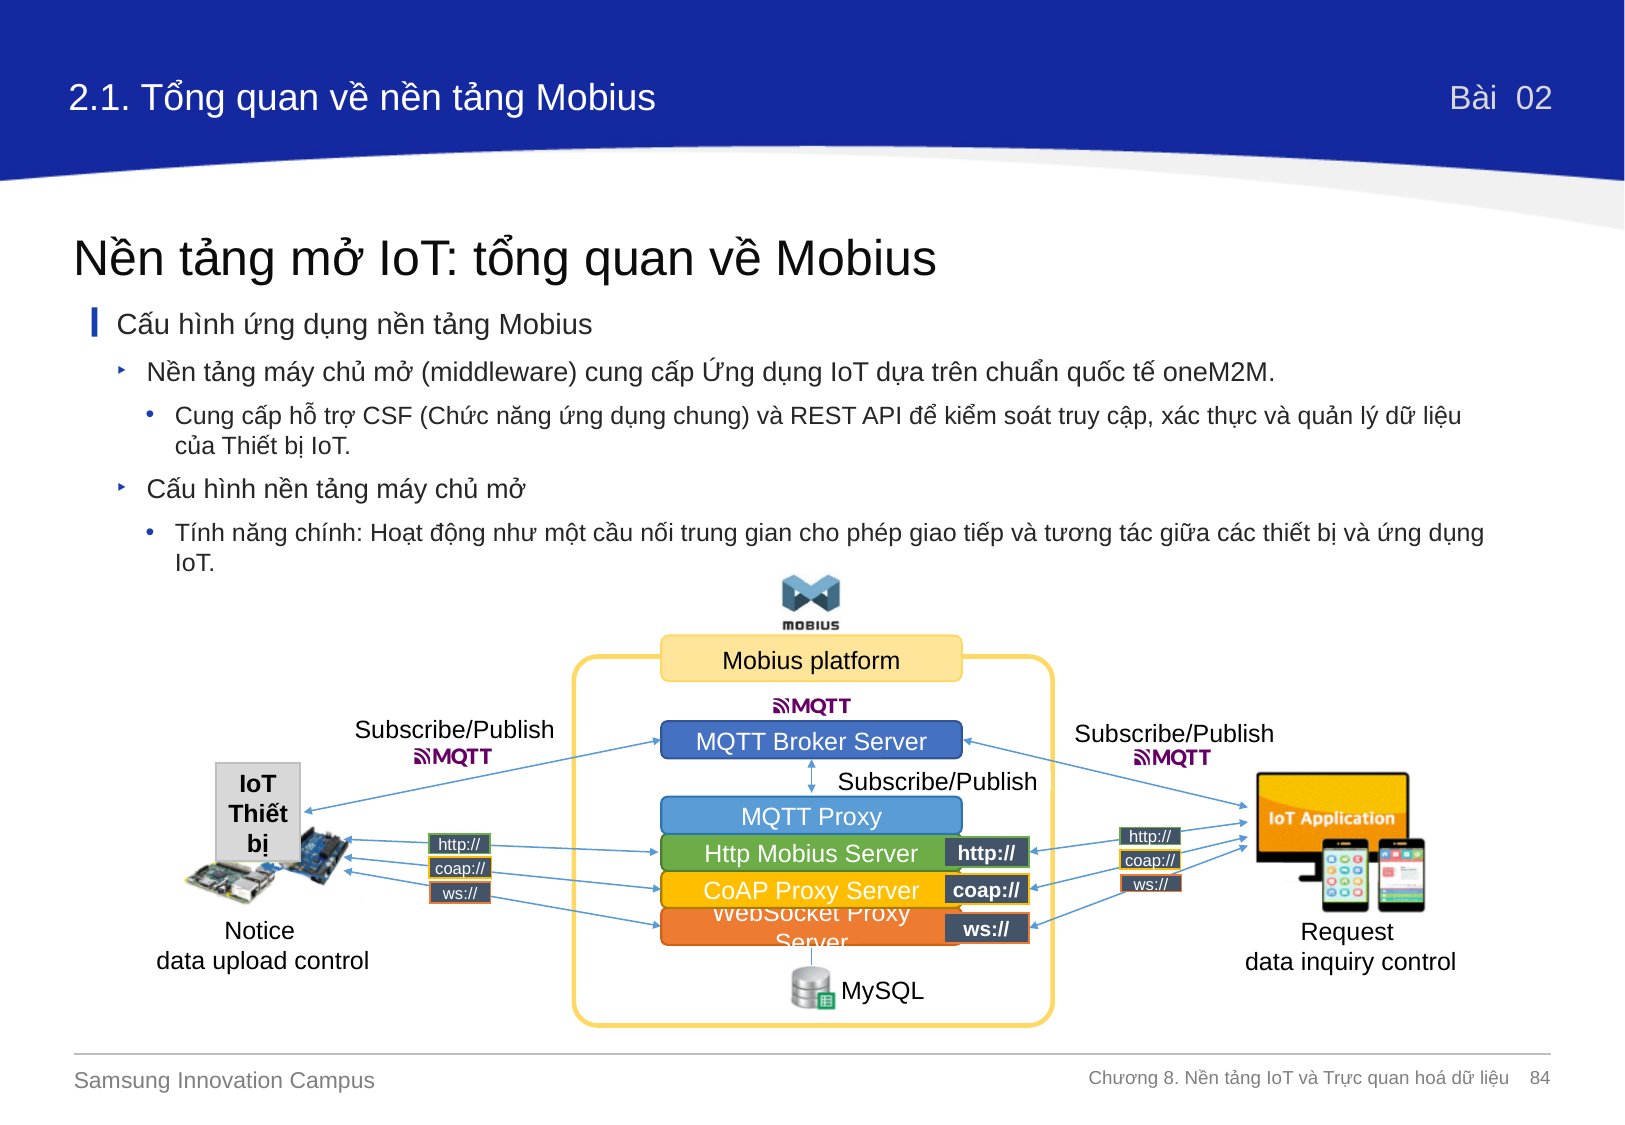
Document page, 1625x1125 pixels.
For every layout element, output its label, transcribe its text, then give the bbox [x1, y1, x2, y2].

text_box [67, 73, 1554, 120]
text_box Nền tảng máy chủ mở (middleware) cung cấp Ứng dụng IoT dựa trên chuẩn quốc tế oneM2M. Cung cấp hỗ trợ CSF (Chức năng ứng dụng chung) và REST API để kiểm soát truy cập, xác thực và quản lý dữ liệu của Thiết bị IoT. Cấu hình nền tảng máy chủ mở Tính năng chính: Hoạt động như một cầu nối trung gian cho phép giao tiếp và tương tác giữa các thiết bị và ứng dụng IoT. [116, 348, 1533, 589]
text_box Nền tảng mở IoT: tổng quan về Mobius [73, 225, 1551, 286]
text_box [91, 305, 1533, 341]
picture [0, 0, 1625, 1125]
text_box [137, 573, 1465, 1026]
